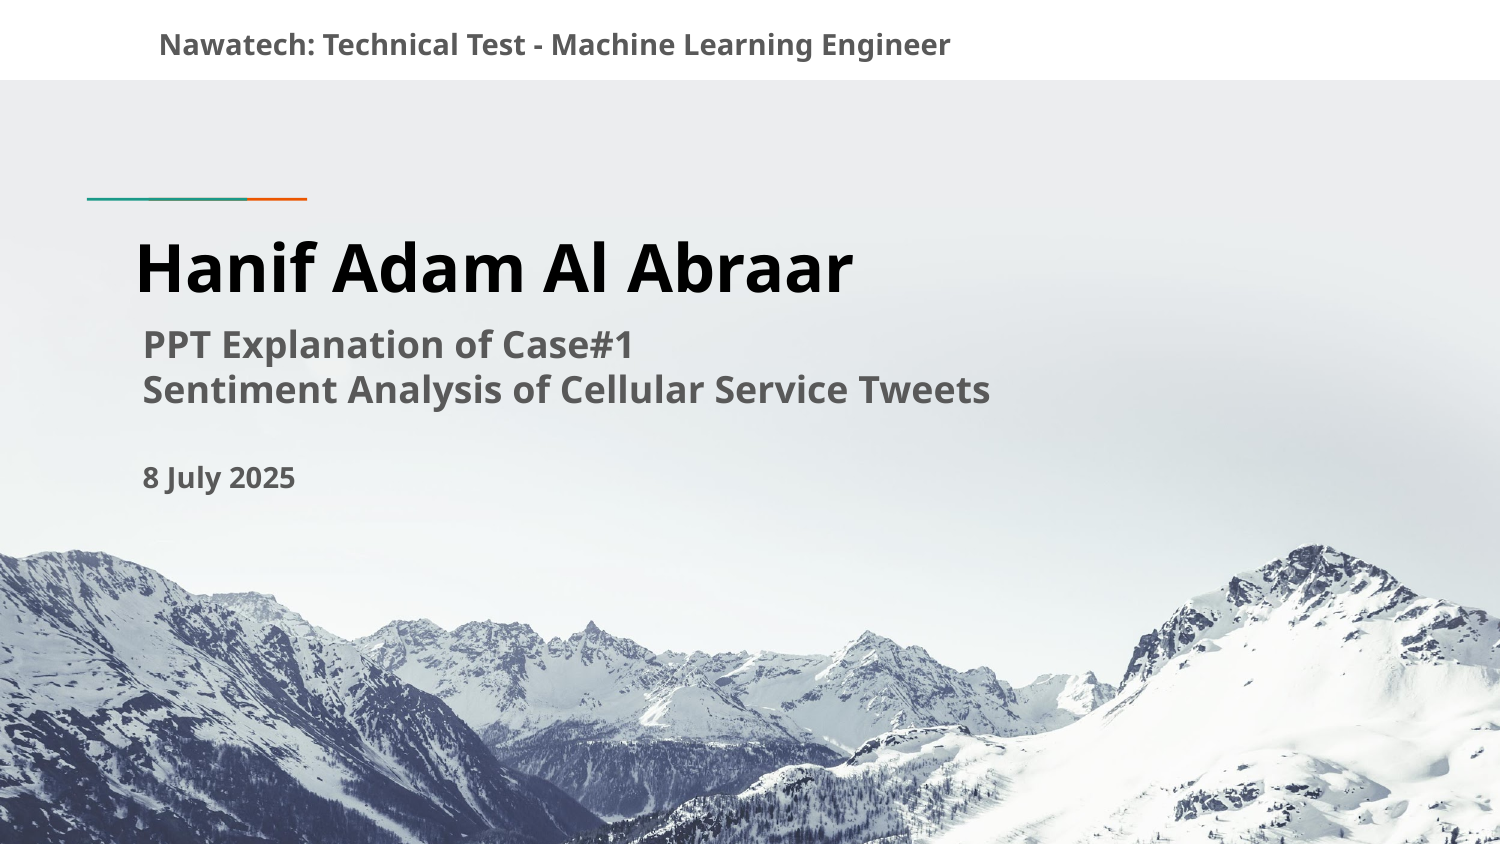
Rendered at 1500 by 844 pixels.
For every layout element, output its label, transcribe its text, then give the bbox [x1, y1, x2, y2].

title Hanif Adam Al Abraar [119, 210, 922, 306]
subtitle PPT Explanation of Case#1 Sentiment Analysis of Cellular Service Tweets [103, 306, 1450, 444]
text_box Nawatech: Technical Test - Machine Learning Engineer [119, 11, 1210, 101]
text_box 8 July 2025 [103, 444, 1450, 592]
picture [0, 80, 1500, 844]
text_box [0, 0, 1500, 78]
